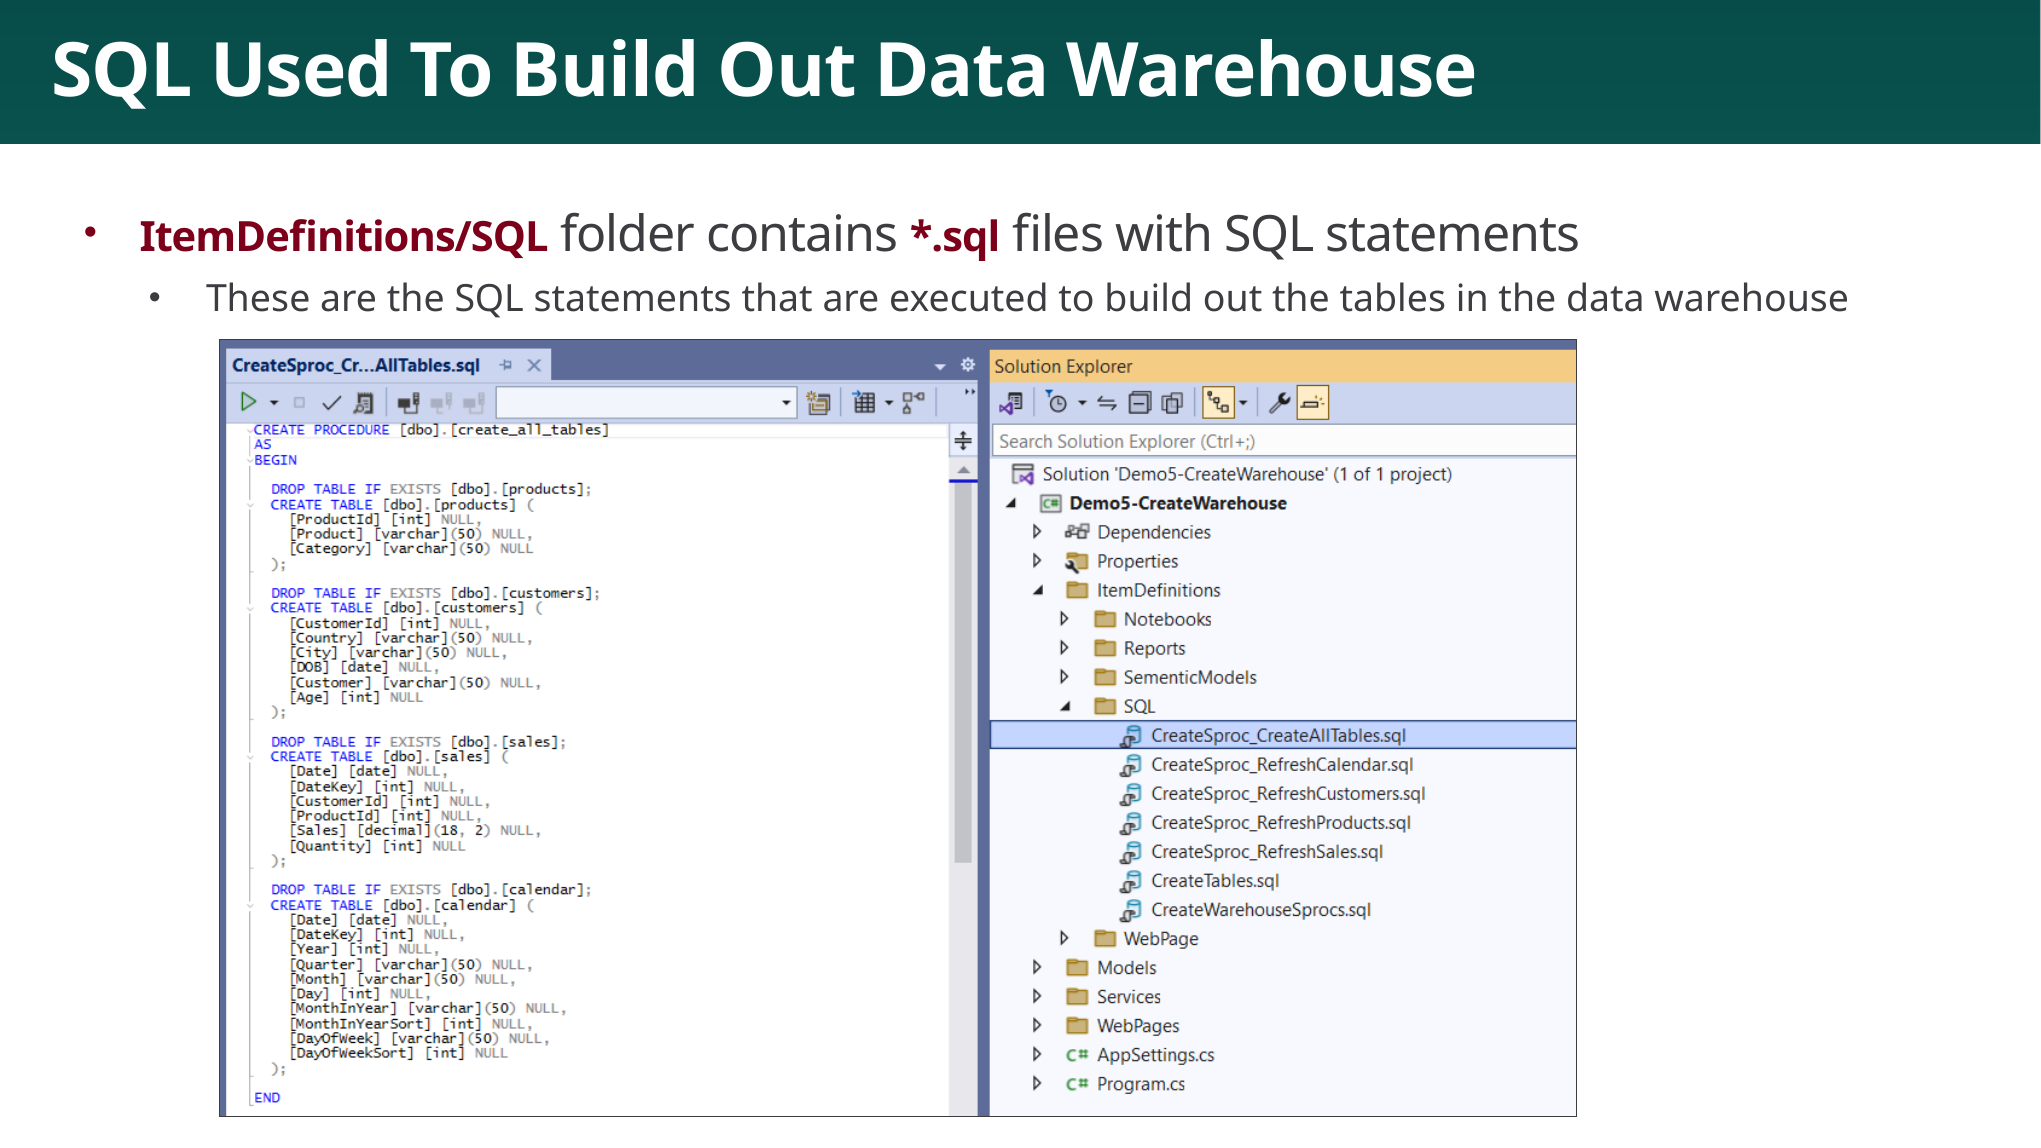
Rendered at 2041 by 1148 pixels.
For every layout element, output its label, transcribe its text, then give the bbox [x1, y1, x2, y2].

title SQL Used To Build Out Data Warehouse [51, 31, 1988, 113]
list ItemDefinitions/SQL folder contains *.sql files with SQL statements These are the SQL statements that are executed to build out the tables in the data warehouse [83, 201, 1988, 320]
picture [219, 339, 1578, 1117]
